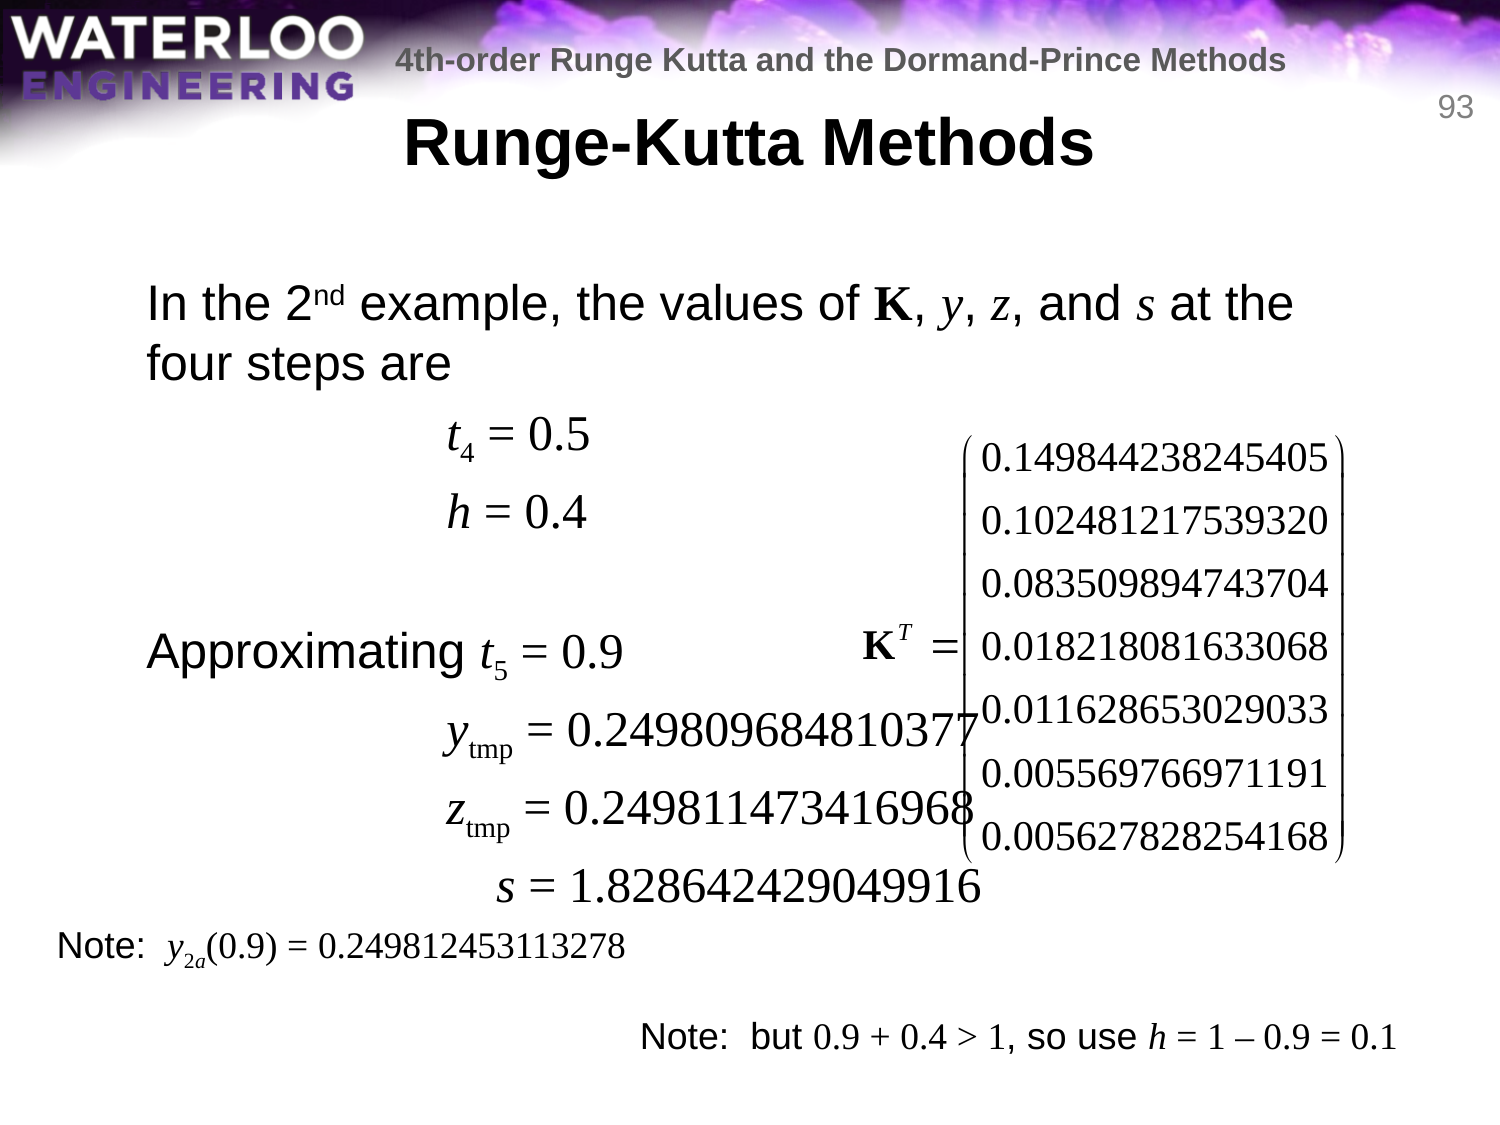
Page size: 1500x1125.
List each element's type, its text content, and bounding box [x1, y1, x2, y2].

text_box Note: but 0.9 + 0.4 > 1, so use h = 1 – 0.9 = 0.1 [625, 1004, 1413, 1065]
title Runge-Kutta Methods [74, 44, 1426, 233]
picture [0, 0, 1500, 1125]
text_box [855, 425, 1359, 875]
list In the 2nd example, the values of K, y, z, and s at the four steps are t4 = 0.5 h = 0.4 Approximating t5 = 0.9 ytmp = 0.249809684810377 ztmp = 0.249811473416968 s = 1.828642429049916 [74, 262, 1377, 1006]
footer 4th-order Runge Kutta and the Dormand-Prince Methods [324, 31, 1303, 74]
text_box Note: y2a(0.9) = 0.249812453113278 [41, 913, 642, 980]
slide_number 93 [1360, 73, 1490, 134]
